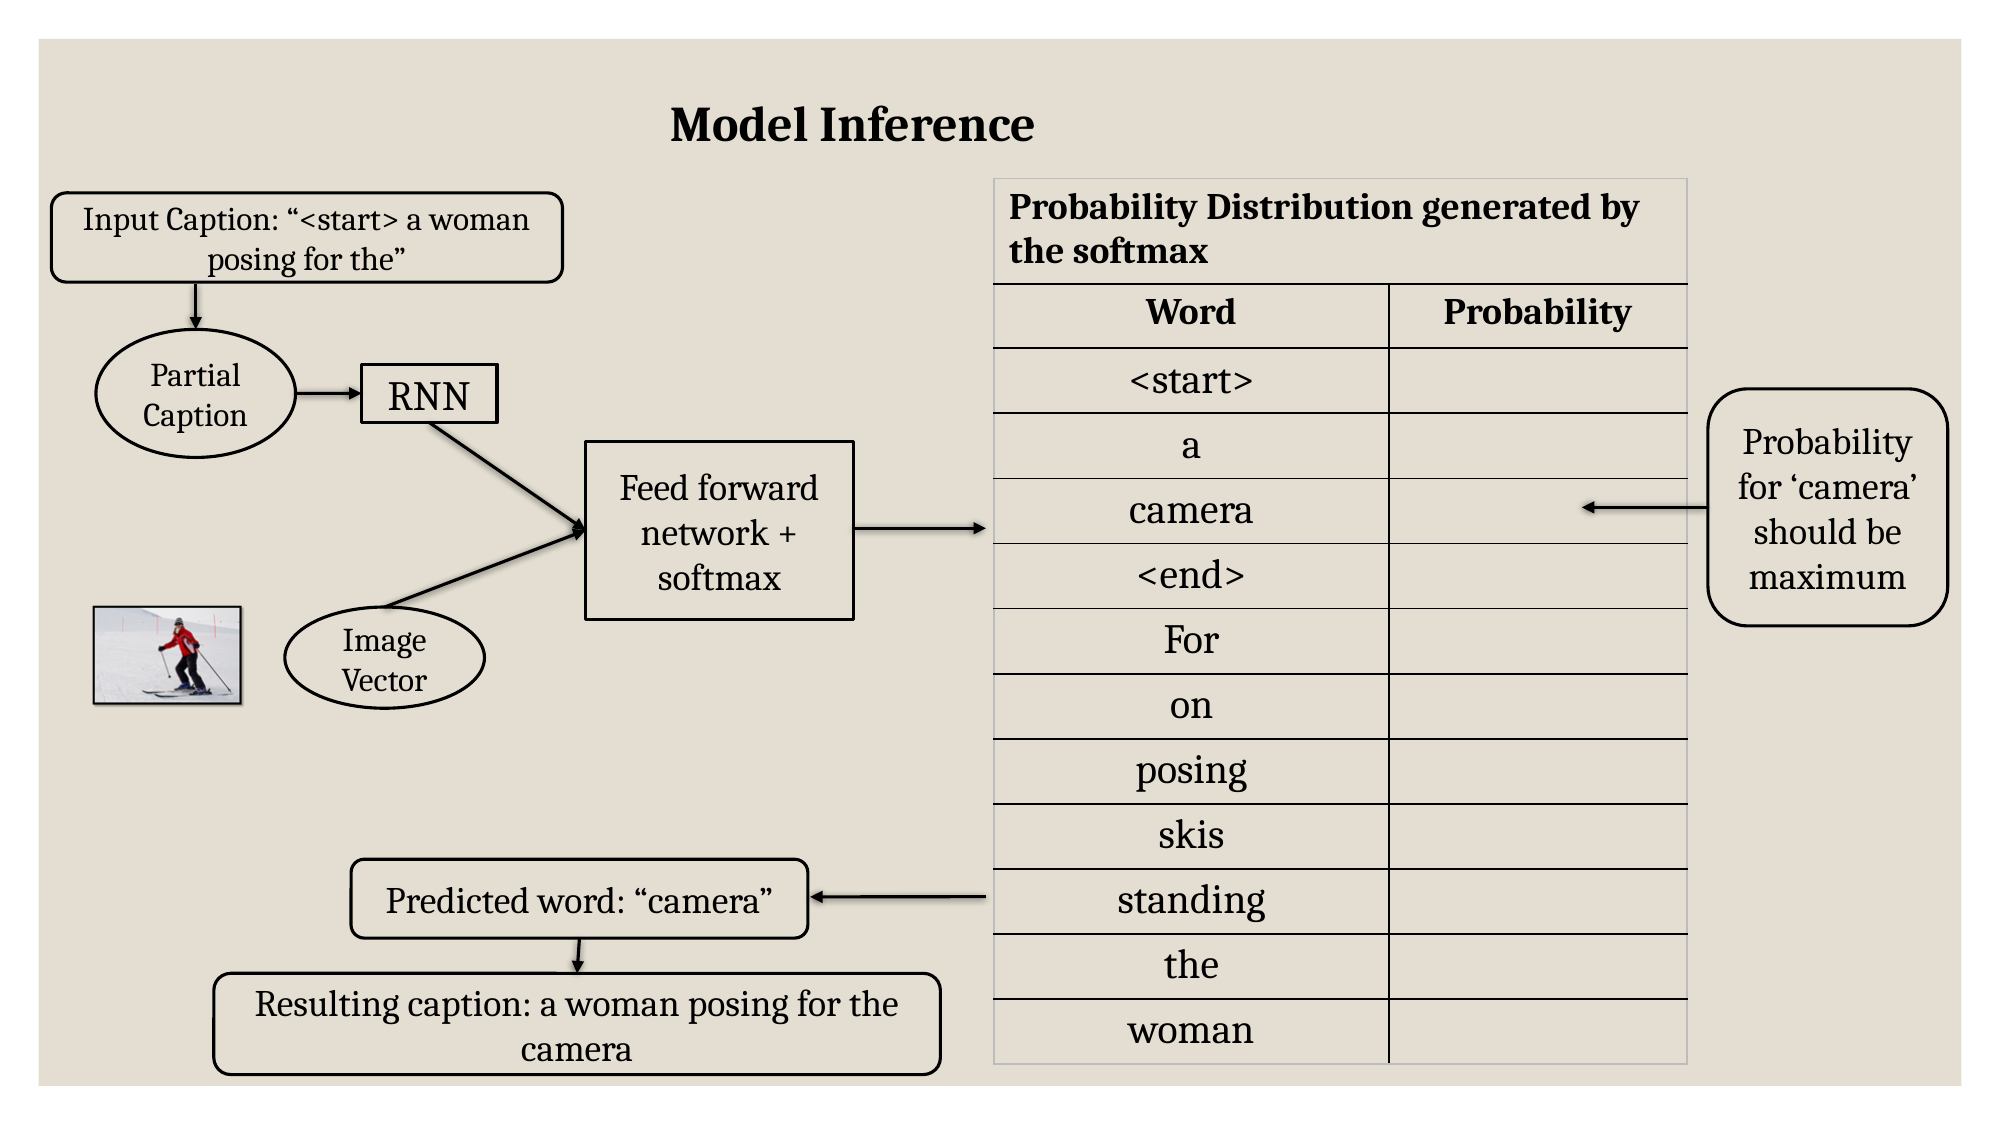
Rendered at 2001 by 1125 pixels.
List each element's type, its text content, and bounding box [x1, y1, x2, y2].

text_box Image Vector [283, 606, 486, 710]
table_cell For [995, 609, 1388, 673]
table_cell standing [995, 870, 1388, 933]
table_cell on [995, 675, 1388, 738]
table_cell [1390, 414, 1686, 478]
table_cell <start> [995, 349, 1388, 412]
text_box RNN [360, 363, 498, 424]
table_cell [1390, 544, 1686, 608]
table_header Probability Distribution generated by the softmax [995, 179, 1686, 283]
table_cell [1390, 935, 1686, 998]
table_cell [1390, 870, 1686, 933]
text_box Partial Caption [94, 328, 297, 459]
text_box Probability for ‘camera’ should be maximum [1706, 387, 1949, 627]
table_cell Word [995, 285, 1388, 347]
table_cell woman [995, 1000, 1388, 1063]
table_cell [1390, 479, 1686, 543]
text_box Resulting caption: a woman posing for the camera [212, 972, 942, 1076]
table_cell skis [995, 805, 1388, 868]
table_cell [1390, 349, 1686, 412]
text_box Predicted word: “camera” [349, 858, 809, 940]
table_cell a [995, 414, 1388, 478]
text_box Input Caption: “<start> a woman posing for the” [50, 191, 564, 284]
table_cell [1390, 675, 1686, 738]
picture [91, 604, 246, 709]
table_cell [1390, 740, 1686, 803]
table_cell [1390, 1000, 1686, 1063]
table_cell <end> [995, 544, 1388, 608]
table_cell [1390, 805, 1686, 868]
table_cell camera [995, 479, 1388, 543]
text_box Feed forward network + softmax [585, 440, 854, 620]
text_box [384, 530, 586, 608]
table_cell posing [995, 740, 1388, 803]
table_cell [1390, 609, 1686, 673]
text_box Model Inference [655, 84, 1052, 159]
table_cell Probability [1390, 285, 1686, 347]
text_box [429, 422, 586, 531]
table_cell the [995, 935, 1388, 998]
